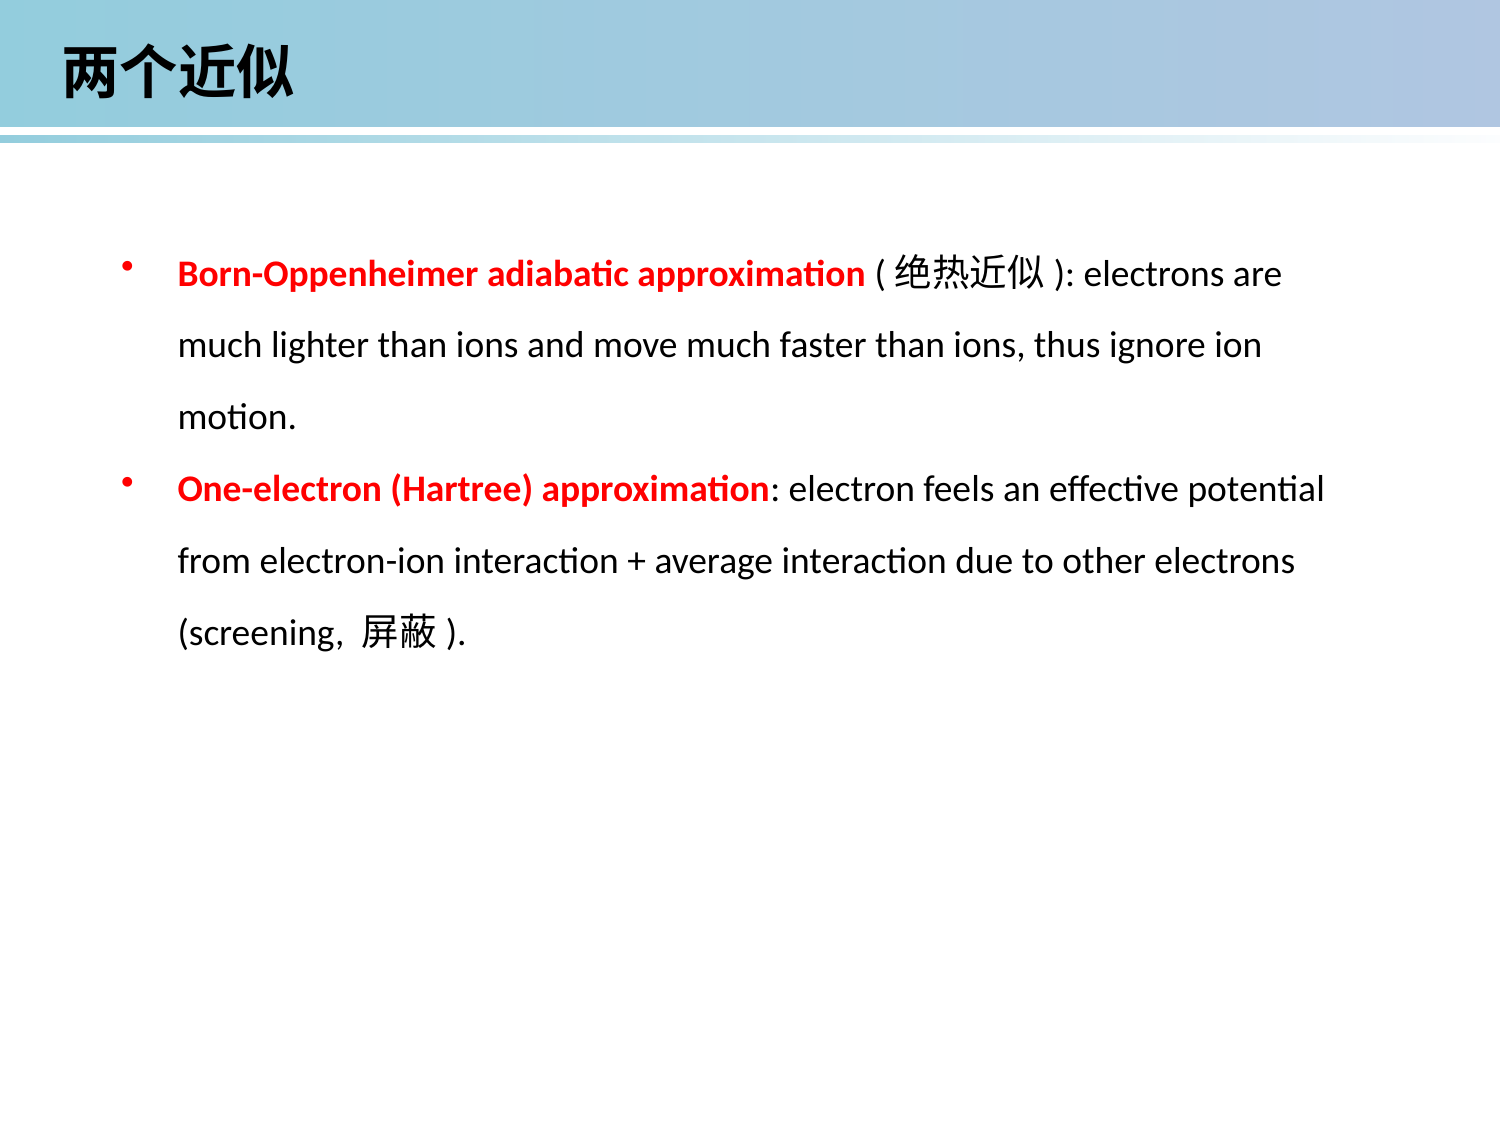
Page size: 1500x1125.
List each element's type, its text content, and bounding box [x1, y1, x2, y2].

text_box 两个近似 [46, 27, 310, 113]
text_box Born-Oppenheimer adiabatic approximation (绝热近似): electrons are much lighter than ions and move much faster than ions, thus ignore ion motion. One-electron (Hartree) approximation: electron feels an effective potential from electron-ion interaction + average interaction due to other electrons (screening, 屏蔽). [106, 214, 1368, 661]
